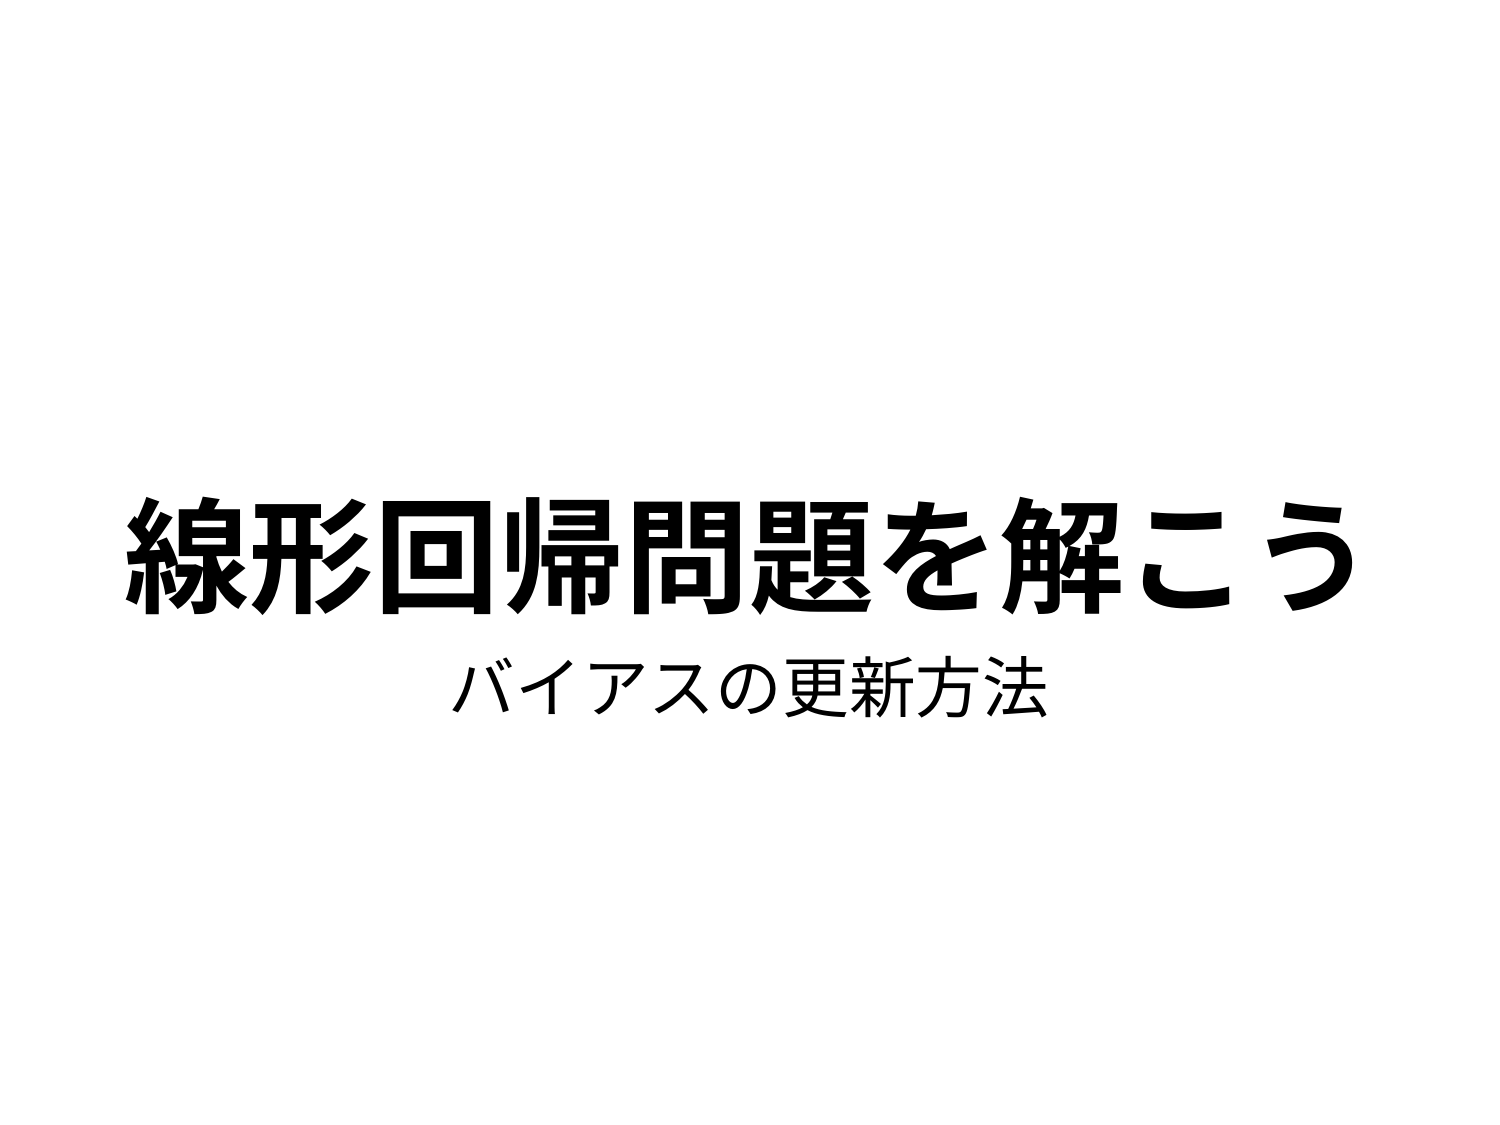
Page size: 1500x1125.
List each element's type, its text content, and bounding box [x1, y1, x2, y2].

title 線形回帰問題を解こう [102, 170, 1397, 638]
list バイアスの更新方法 [102, 647, 1397, 894]
